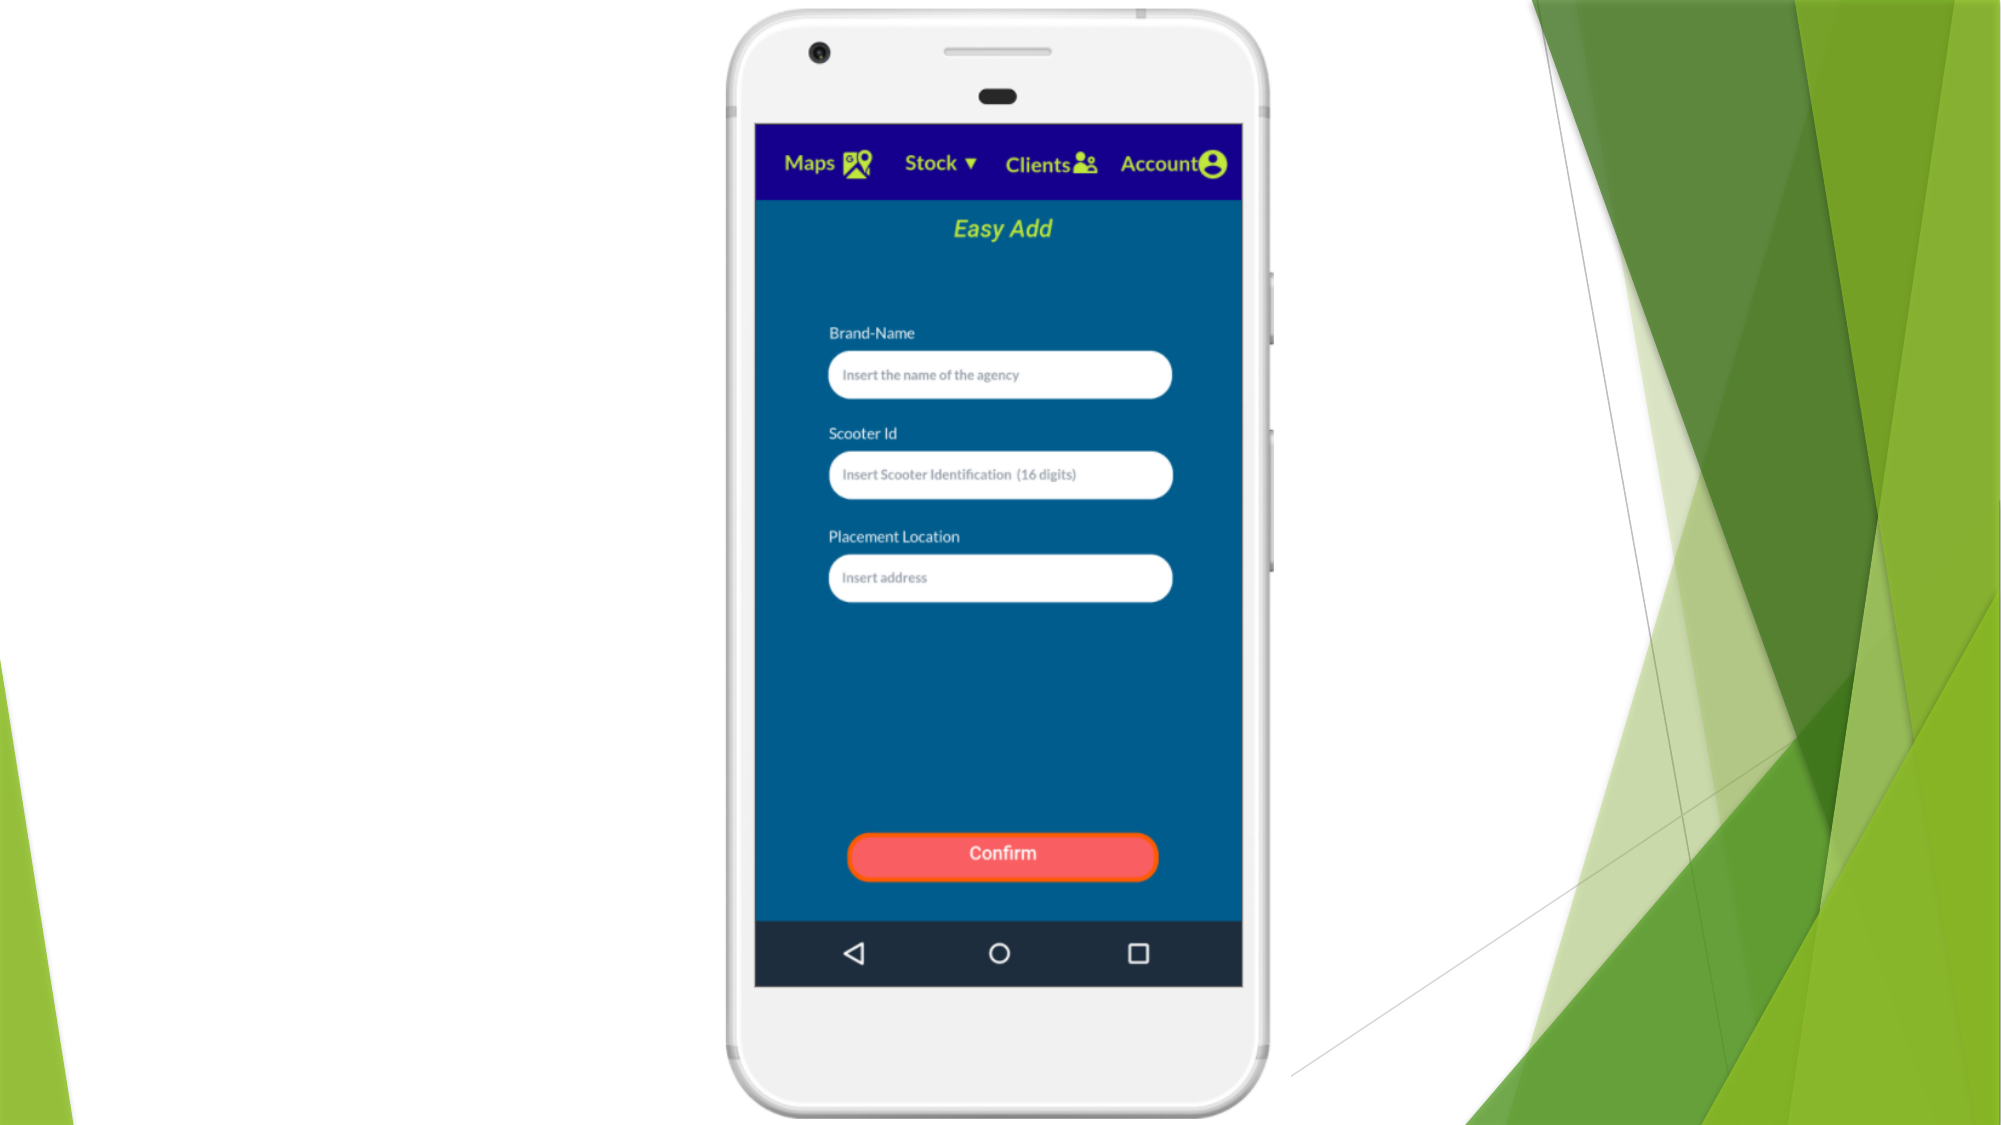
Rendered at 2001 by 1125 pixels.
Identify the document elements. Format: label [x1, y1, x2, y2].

picture [709, 0, 1291, 1125]
